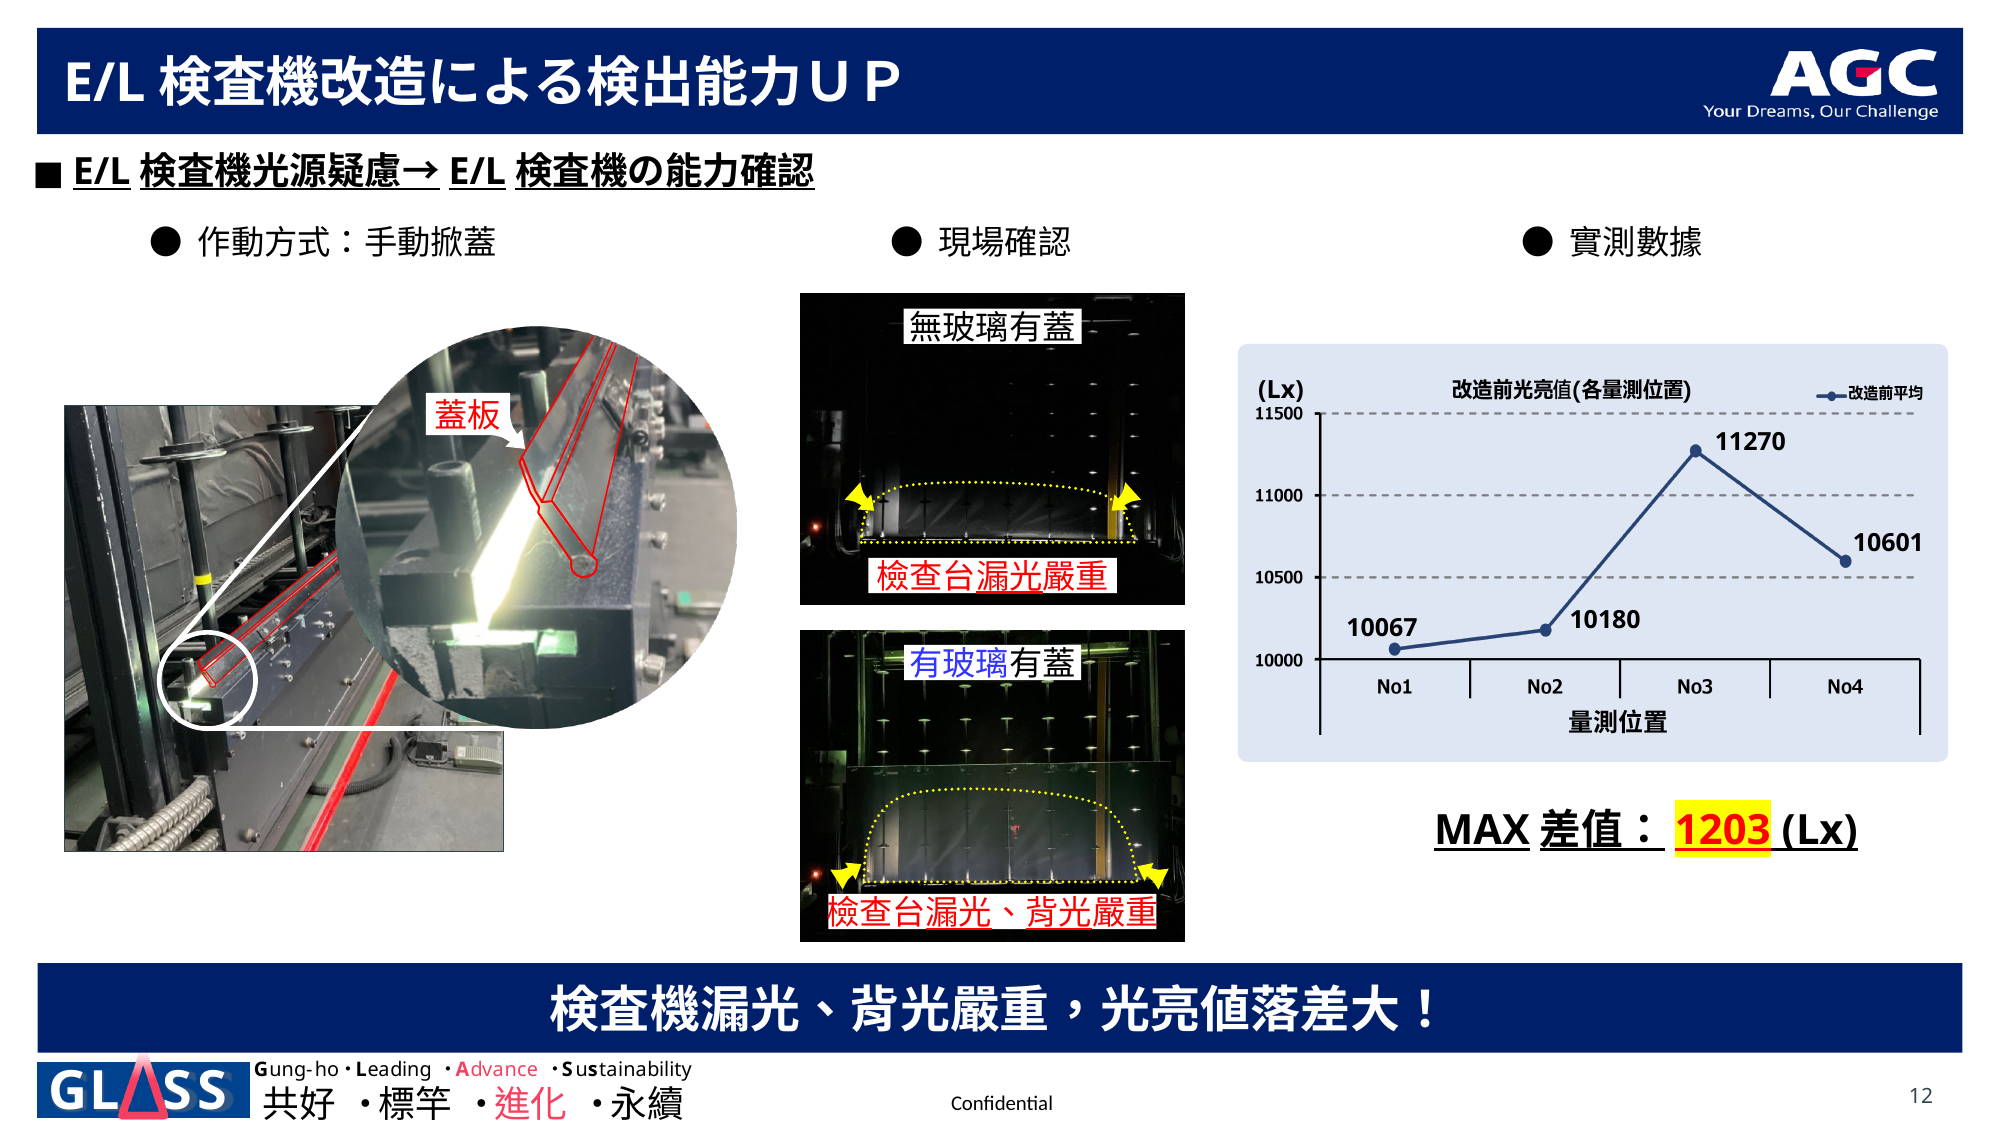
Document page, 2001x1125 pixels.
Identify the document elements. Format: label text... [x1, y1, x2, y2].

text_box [800, 293, 1185, 606]
text_box 検査機漏光、背光嚴重，光亮値落差大！ [36, 962, 1963, 1054]
picture [1703, 49, 1938, 120]
text_box ● 實測數據 [1505, 213, 1718, 269]
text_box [64, 326, 737, 852]
text_box MAX差值：1203 (Lx) [1418, 795, 1874, 861]
text_box ● 現場確認 [874, 213, 1087, 269]
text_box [800, 630, 1185, 942]
title E/L検査機改造による検出能力ＵＰ [48, 28, 1674, 141]
text_box ■ E/L検査機光源疑慮→E/L検査機の能力確認 [17, 139, 831, 200]
text_box ● 作動方式：手動掀蓋 [133, 213, 513, 269]
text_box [1237, 343, 1949, 762]
slide_number 12 [1820, 1066, 1949, 1125]
